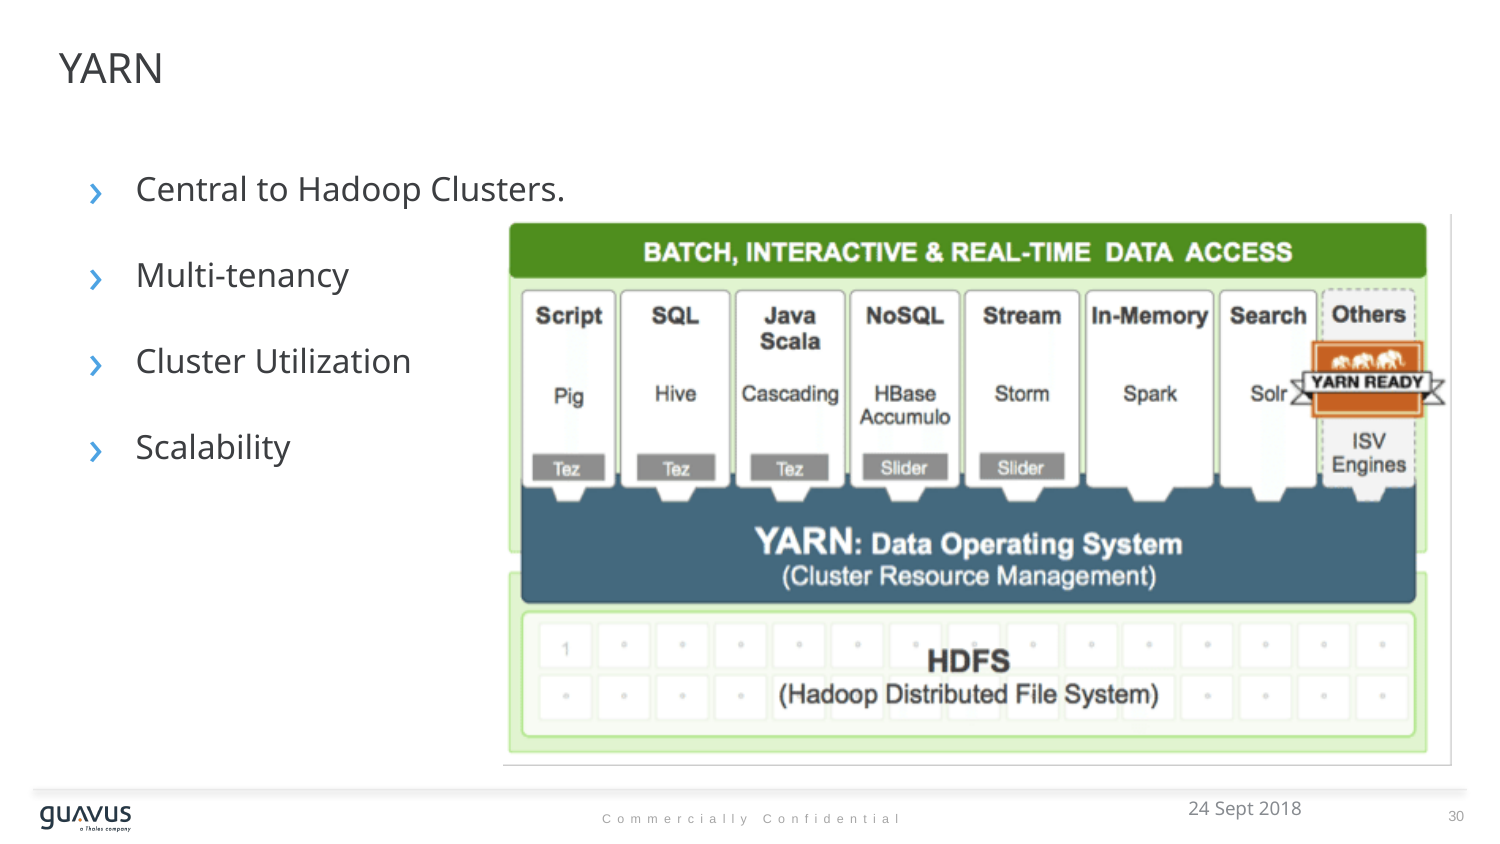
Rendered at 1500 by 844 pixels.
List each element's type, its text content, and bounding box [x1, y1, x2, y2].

list Central to Hadoop Clusters. Multi-tenancy Cluster Utilization Scalability [44, 160, 618, 740]
picture [503, 214, 1452, 768]
title YARN [43, 10, 1467, 130]
picture [27, 796, 146, 841]
